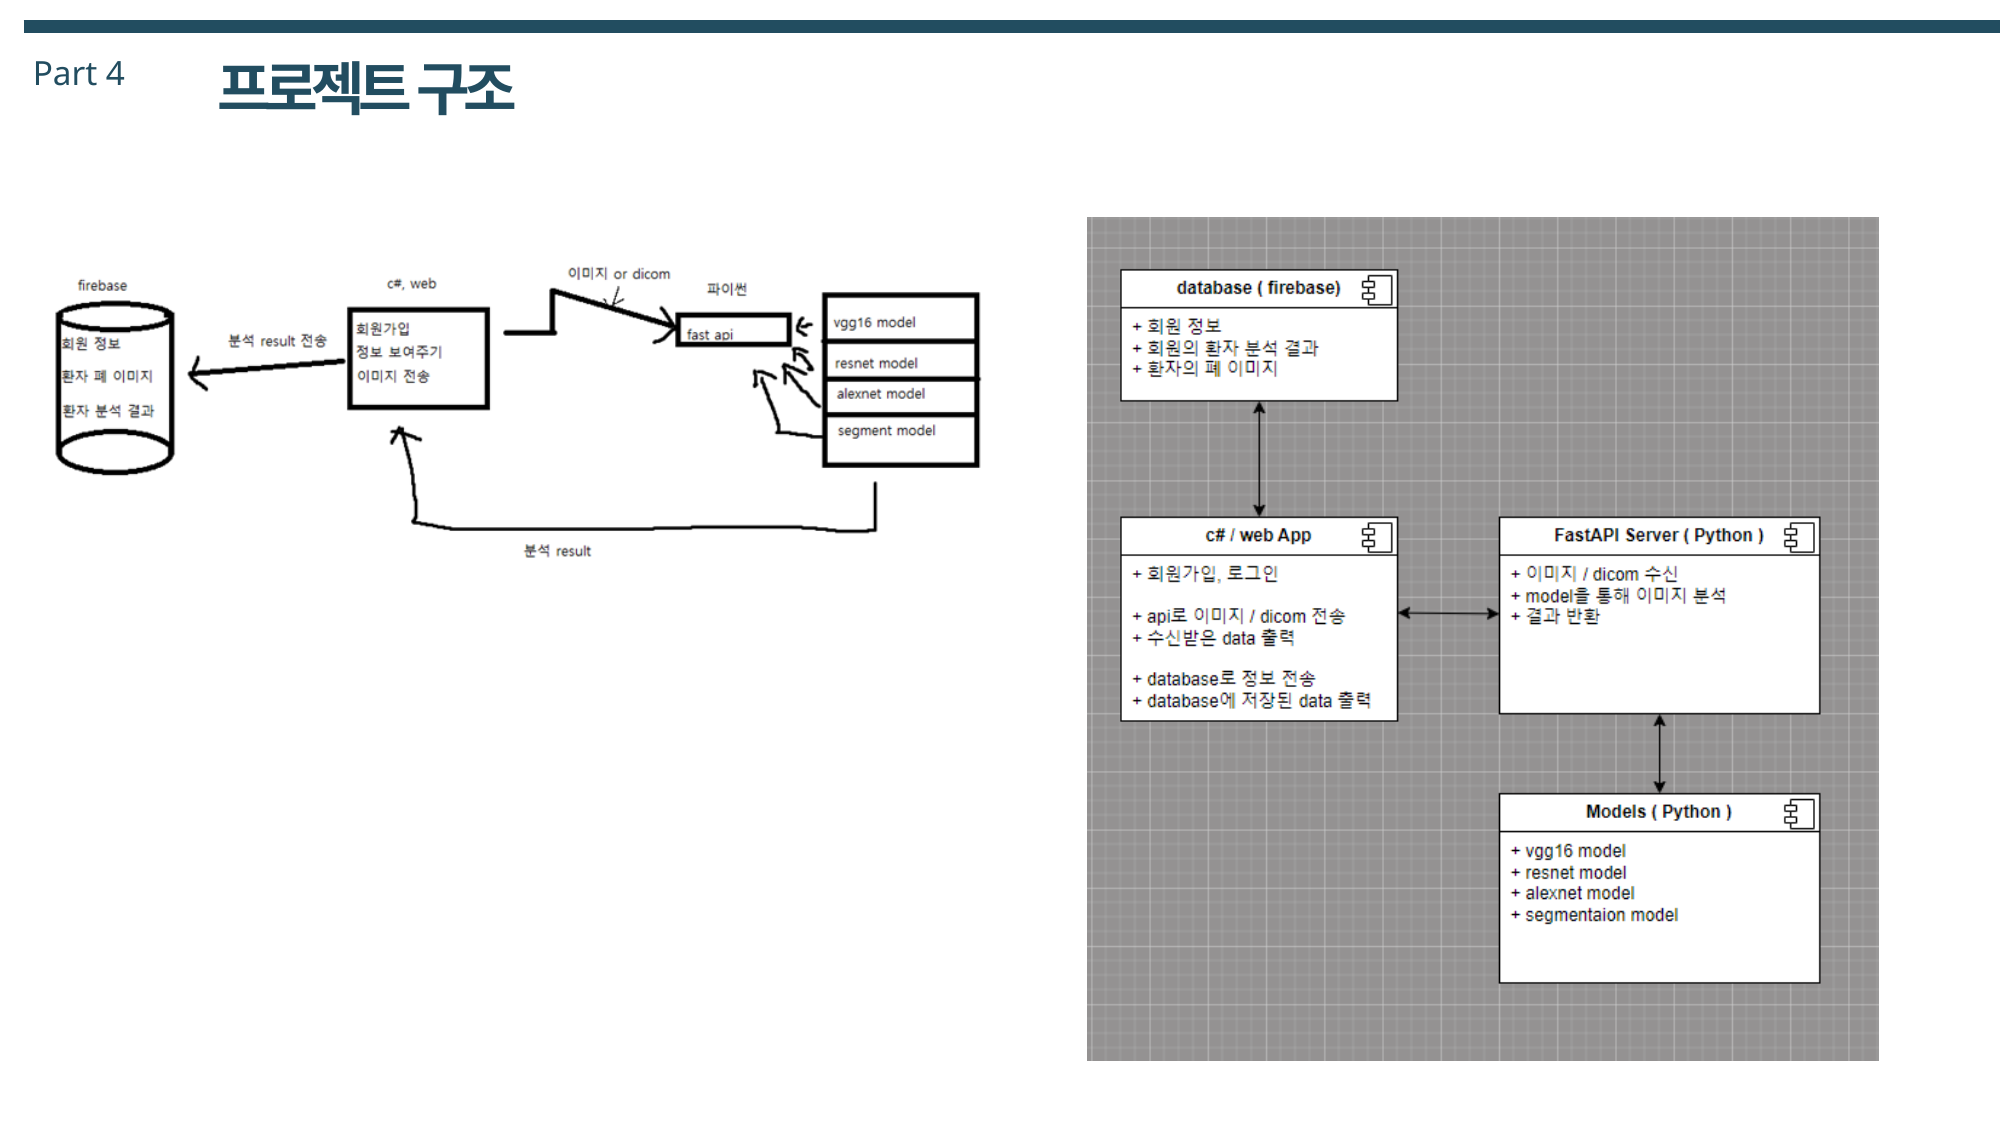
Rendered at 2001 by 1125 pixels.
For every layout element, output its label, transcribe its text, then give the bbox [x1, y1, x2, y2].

picture [25, 217, 1012, 588]
picture [1087, 217, 1879, 1062]
text_box 프로젝트 구조 [202, 44, 532, 130]
text_box Part 4 [18, 44, 140, 100]
